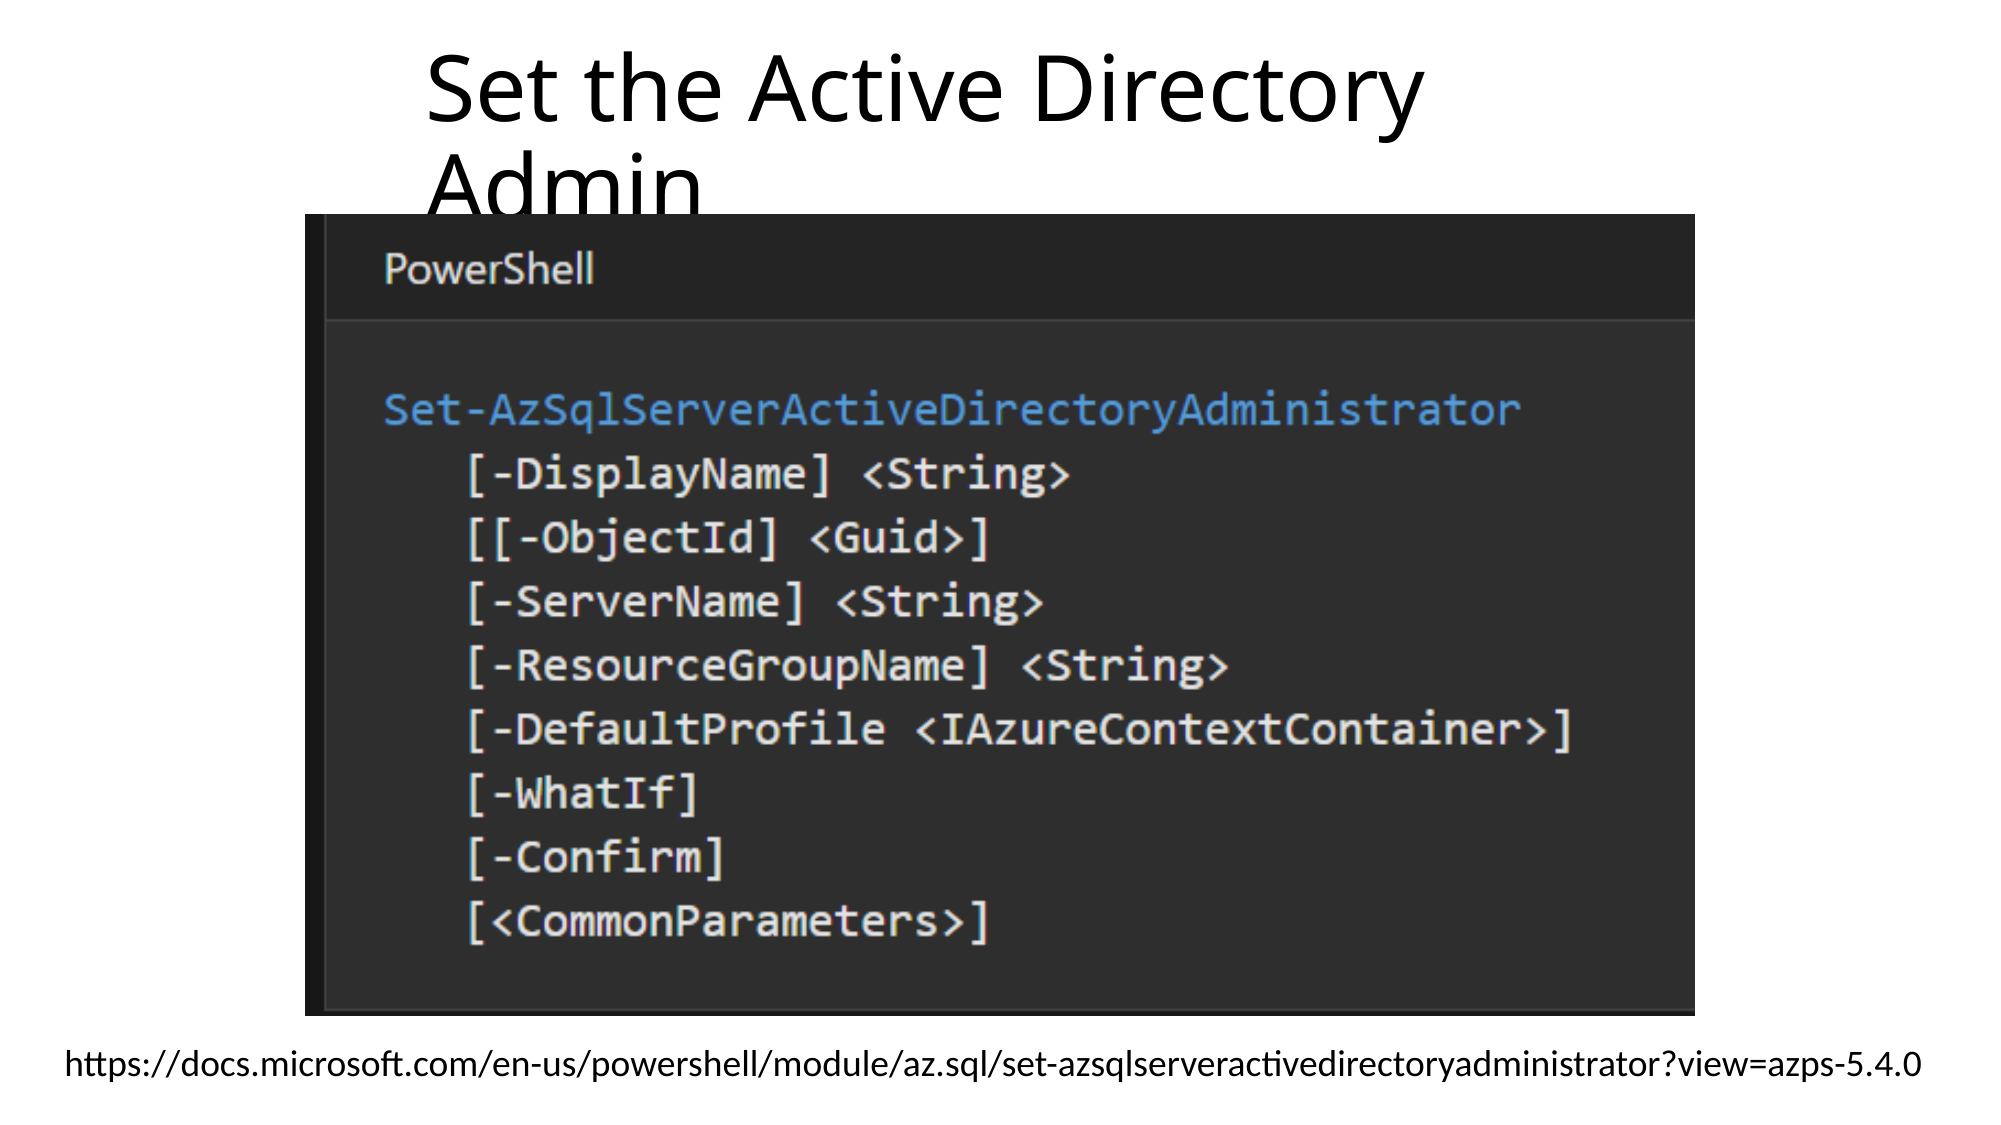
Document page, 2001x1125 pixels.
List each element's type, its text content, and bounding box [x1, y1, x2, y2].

title Set the Active Directory Admin [410, 32, 1590, 214]
picture [305, 214, 1695, 1016]
text_box https://docs.microsoft.com/en-us/powershell/module/az.sql/set-azsqlserveractivedirectoryadministrator?view=azps-5.4.0 [49, 1031, 1951, 1092]
